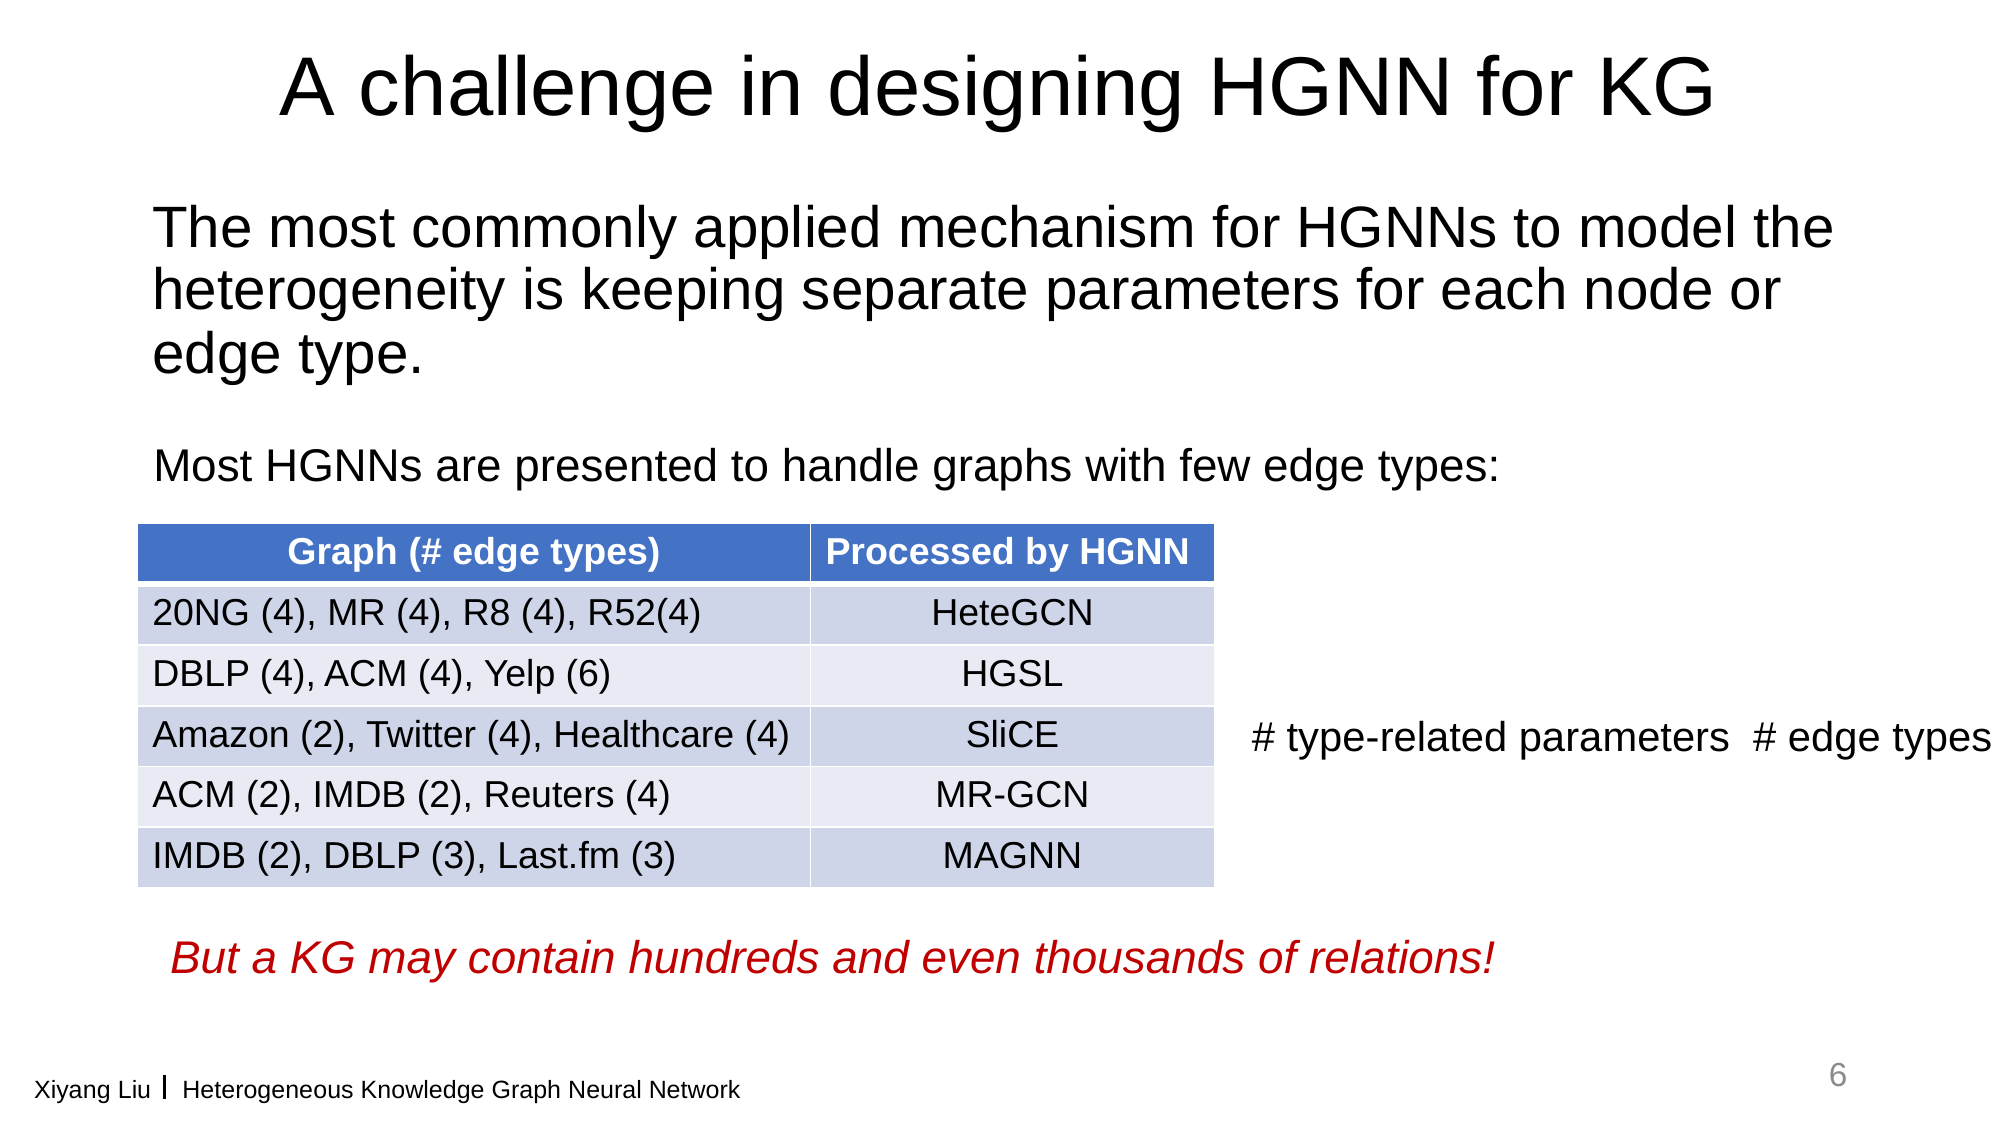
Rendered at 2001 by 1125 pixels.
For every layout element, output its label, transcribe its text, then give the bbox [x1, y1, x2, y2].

table_cell ACM (2), IMDB (2), Reuters (4) [138, 767, 810, 826]
title A challenge in designing HGNN for KG [216, 25, 1784, 152]
table_cell SliCE [811, 707, 1214, 766]
table_cell MAGNN [811, 828, 1214, 887]
table_cell HGSL [811, 646, 1214, 705]
text_box Most HGNNs are presented to handle graphs with few edge types: [138, 428, 1517, 499]
list The most commonly applied mechanism for HGNNs to model the heterogeneity is keeping separate parameters for each node or edge type. [137, 189, 1863, 405]
table_cell DBLP (4), ACM (4), Yelp (6) [138, 646, 810, 705]
slide_number 6 [1412, 1042, 1863, 1103]
table_header Graph (# edge types) [138, 524, 810, 581]
table_cell IMDB (2), DBLP (3), Last.fm (3) [138, 828, 810, 887]
text_box But a KG may contain hundreds and even thousands of relations! [155, 920, 1511, 991]
table_cell MR-GCN [811, 767, 1214, 826]
table_cell 20NG (4), MR (4), R8 (4), R52(4) [138, 587, 810, 644]
table_cell HeteGCN [811, 587, 1214, 644]
table_header Processed by HGNN [811, 524, 1214, 581]
table_cell Amazon (2), Twitter (4), Healthcare (4) [138, 707, 810, 766]
